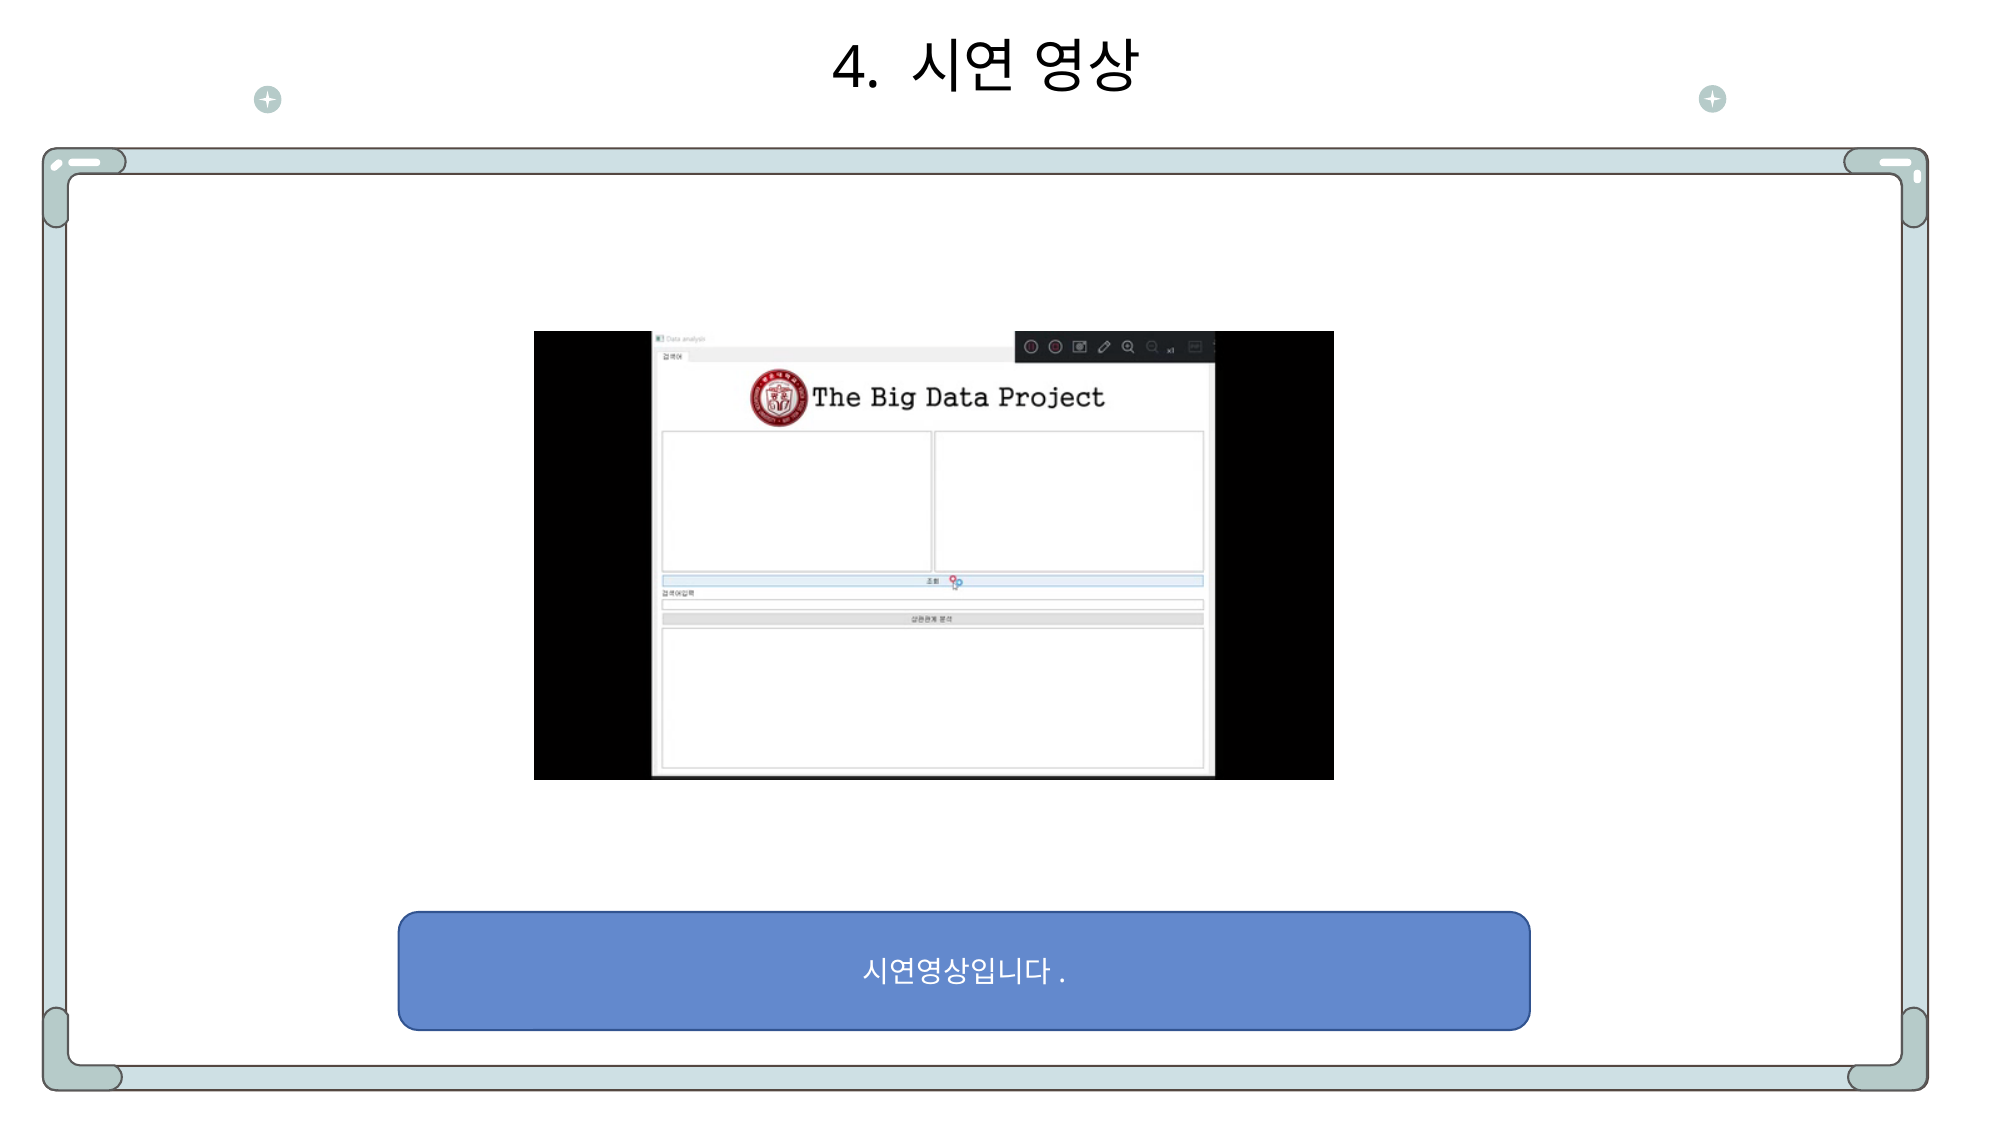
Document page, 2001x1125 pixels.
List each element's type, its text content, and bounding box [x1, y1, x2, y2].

text_box 4. 시연 영상 [533, 21, 1440, 76]
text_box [42, 76, 1929, 1091]
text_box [534, 330, 1335, 781]
